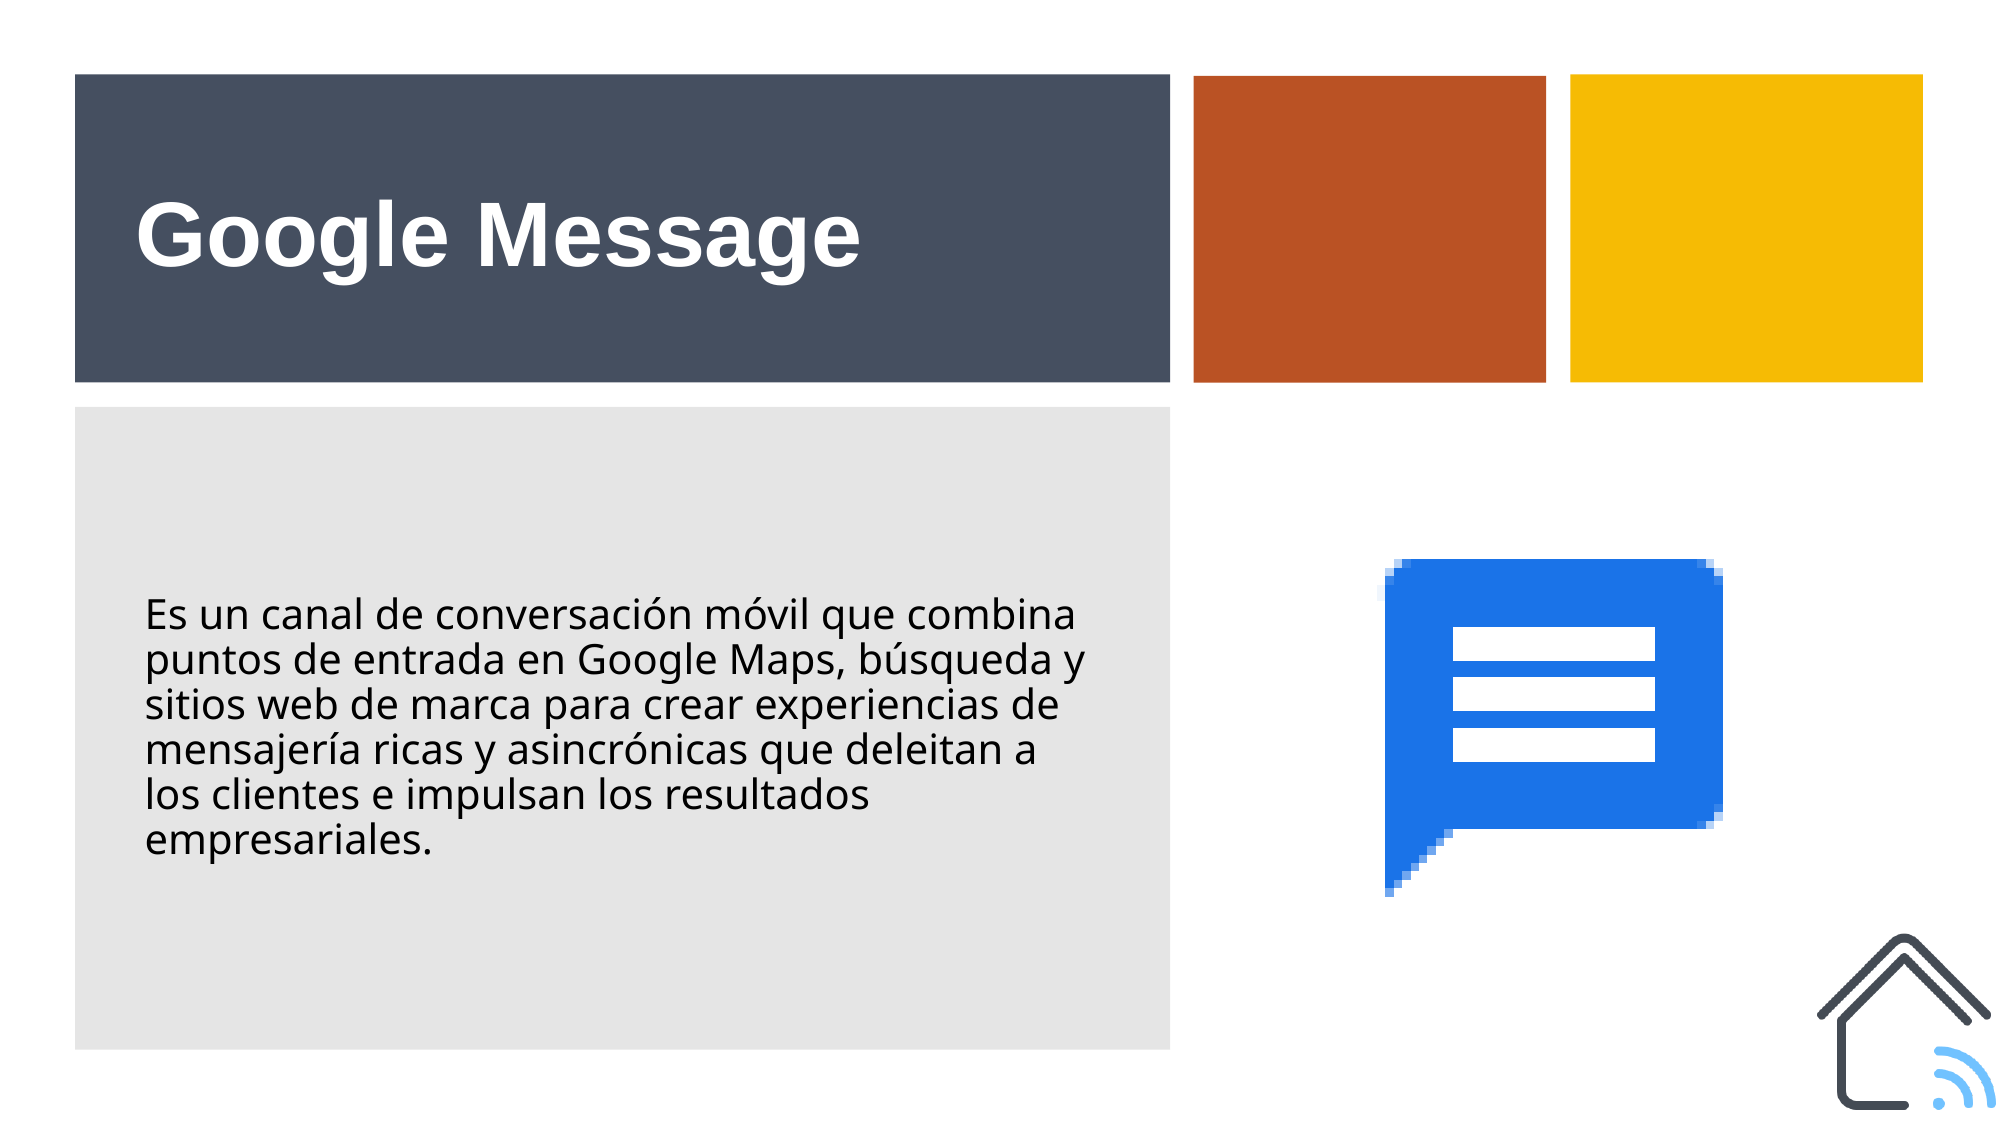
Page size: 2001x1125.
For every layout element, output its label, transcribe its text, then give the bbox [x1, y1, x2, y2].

text_box [1569, 73, 1924, 383]
picture [1808, 918, 2000, 1111]
text_box [1193, 75, 1547, 384]
text_box [74, 406, 1171, 1051]
text_box [74, 73, 1171, 383]
picture [1352, 525, 1757, 931]
list Es un canal de conversación móvil que combina puntos de entrada en Google Maps, búsqueda y sitios web de marca para crear experiencias de mensajería ricas y asincrónicas que deleitan a los clientes e impulsan los resultados empresariales. [129, 459, 1119, 998]
title Google Message [120, 120, 1119, 354]
